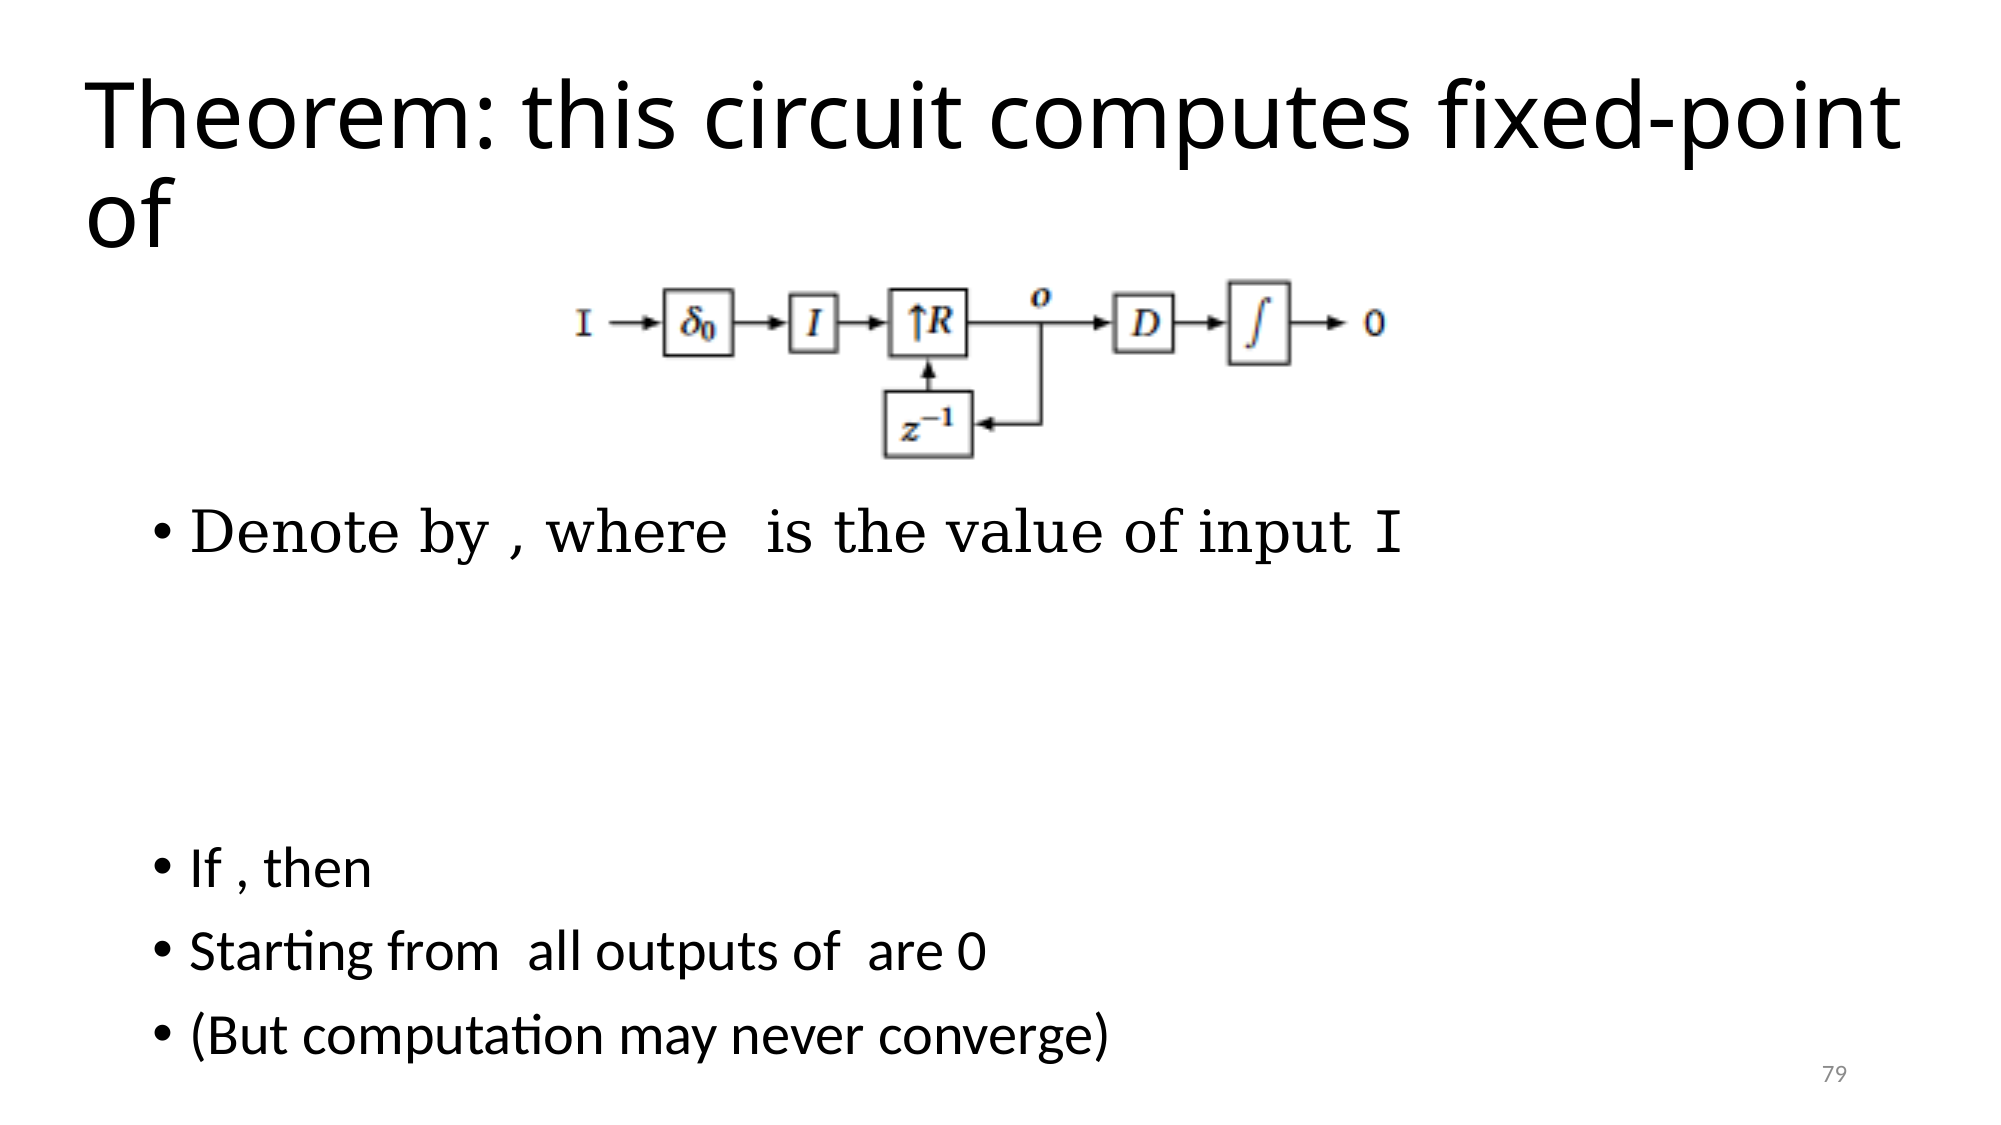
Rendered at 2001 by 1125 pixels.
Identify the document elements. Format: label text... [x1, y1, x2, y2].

slide_number 79 [1798, 1042, 1863, 1103]
picture [571, 277, 1400, 466]
